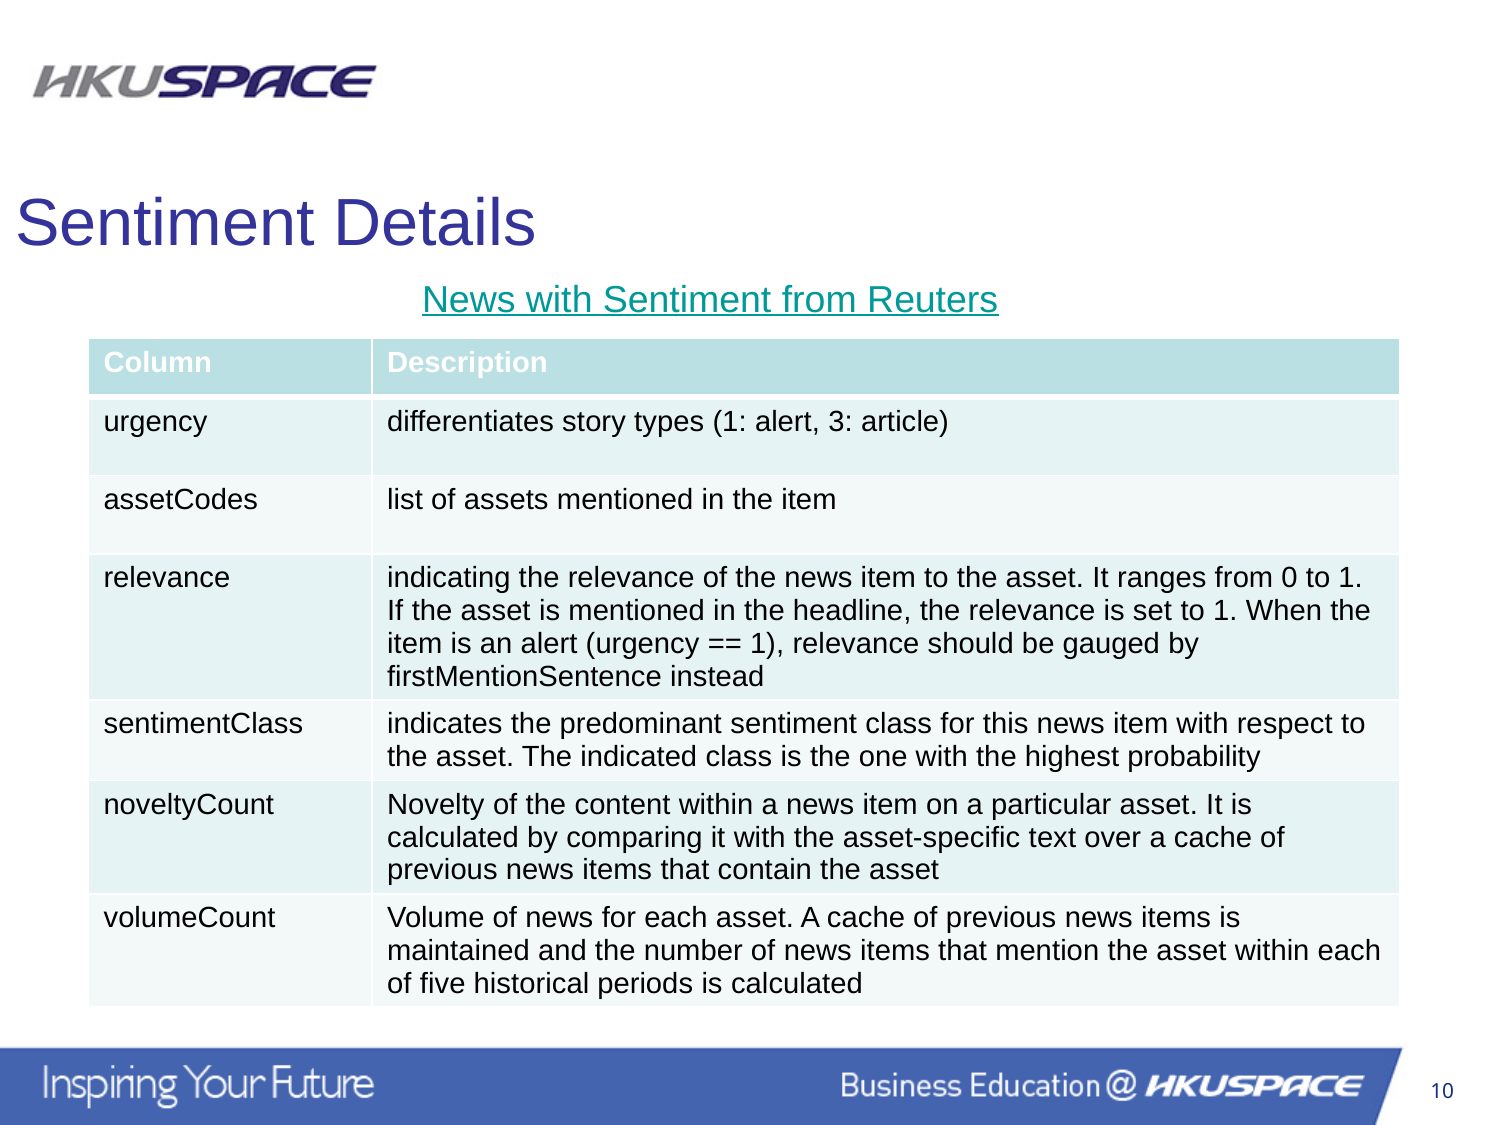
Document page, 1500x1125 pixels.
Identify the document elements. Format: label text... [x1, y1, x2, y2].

table_header Description [373, 339, 1399, 394]
table_header Column [89, 339, 371, 394]
table_cell relevance [89, 555, 371, 699]
table_cell Volume of news for each asset. A cache of previous news items is maintained and the number of news items that mention the asset within each of five historical periods is calculated [373, 895, 1399, 1006]
slide_number 10 [1415, 1070, 1499, 1125]
title Sentiment Details [0, 101, 1325, 266]
table_cell differentiates story types (1: alert, 3: article) [373, 400, 1399, 475]
text_box News with Sentiment from Reuters [407, 267, 1034, 337]
picture [0, 0, 1500, 1125]
table_cell sentimentClass [89, 701, 371, 780]
table_cell indicates the predominant sentiment class for this news item with respect to the asset. The indicated class is the one with the highest probability [373, 701, 1399, 780]
table_cell urgency [89, 400, 371, 475]
table_cell assetCodes [89, 476, 371, 553]
table_cell volumeCount [89, 895, 371, 1006]
table_cell indicating the relevance of the news item to the asset. It ranges from 0 to 1. If the asset is mentioned in the headline, the relevance is set to 1. When the item is an alert (urgency == 1), relevance should be gauged by firstMentionSentence instead [373, 555, 1399, 699]
table_cell Novelty of the content within a news item on a particular asset. It is calculated by comparing it with the asset-specific text over a cache of previous news items that contain the asset [373, 781, 1399, 893]
table_cell list of assets mentioned in the item [373, 476, 1399, 553]
table_cell noveltyCount [89, 781, 371, 893]
